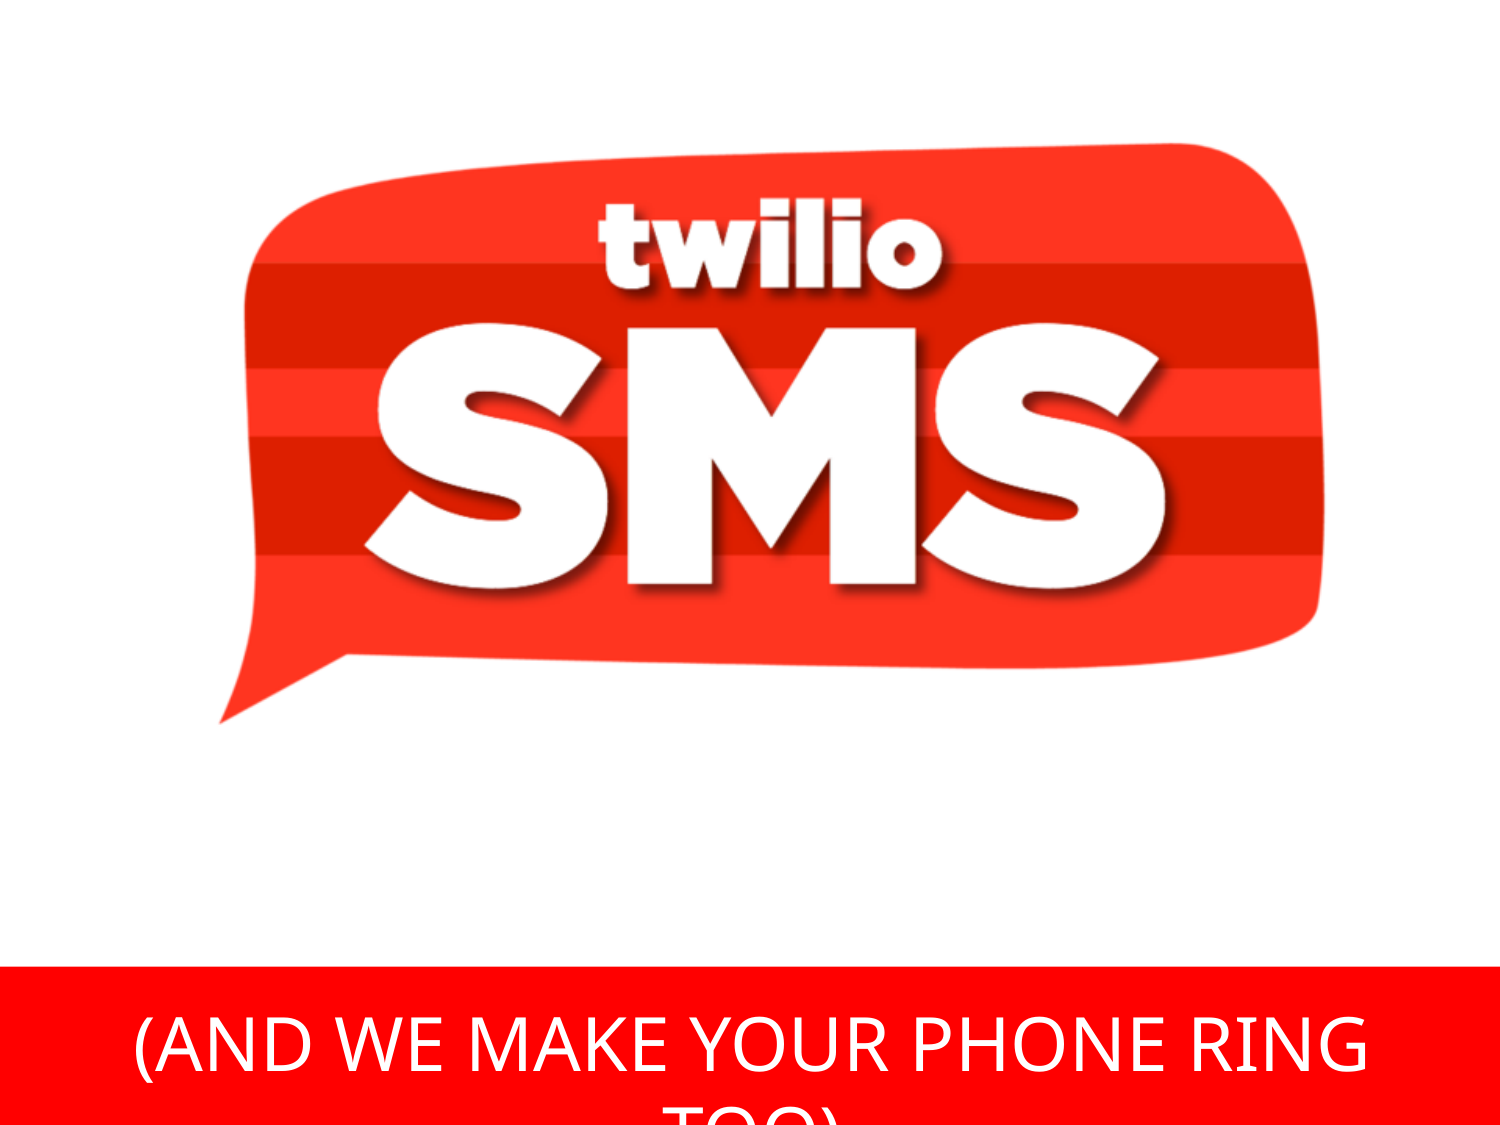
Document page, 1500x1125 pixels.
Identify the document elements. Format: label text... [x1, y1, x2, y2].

picture [144, 98, 1396, 751]
text_box (AND WE MAKE YOUR PHONE RING TOO) [28, 989, 1478, 1125]
